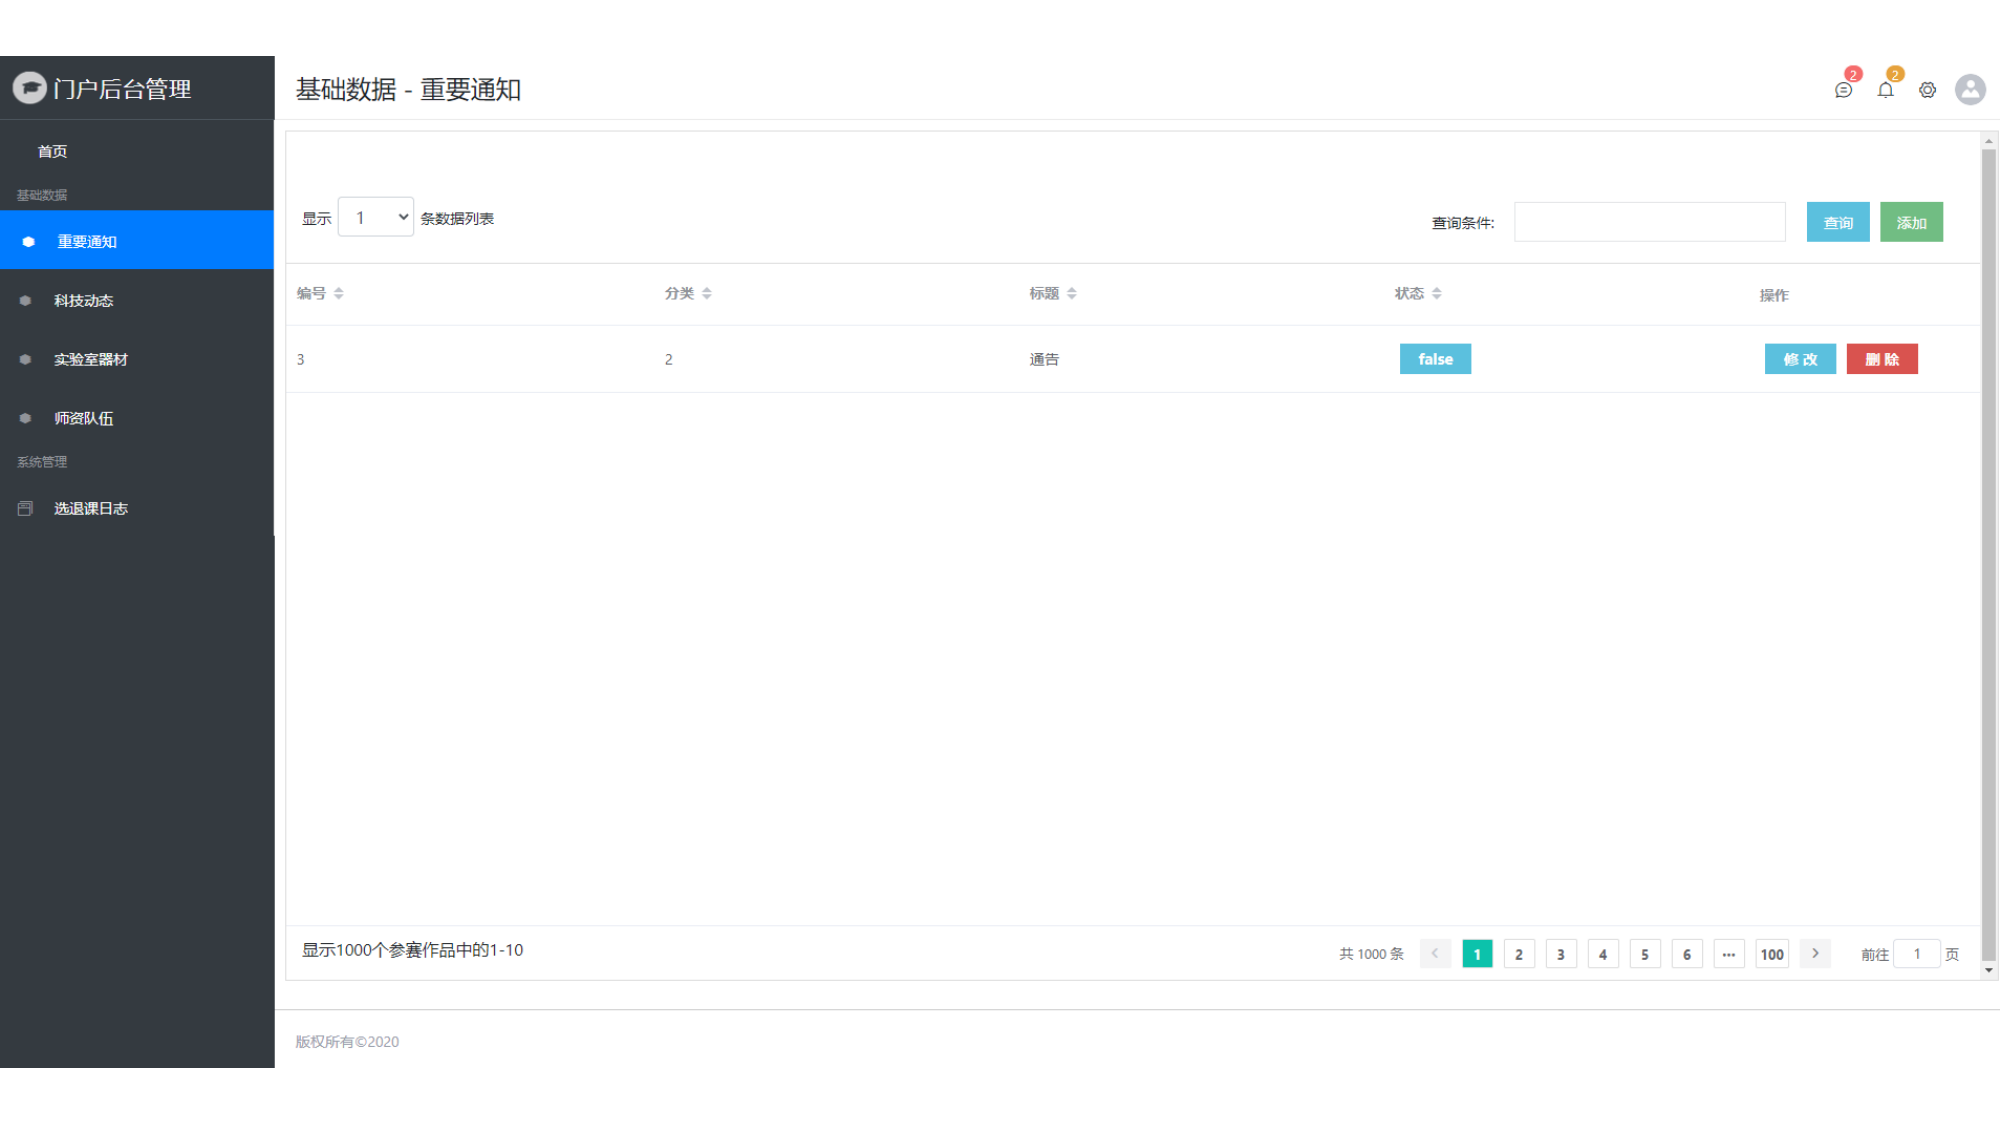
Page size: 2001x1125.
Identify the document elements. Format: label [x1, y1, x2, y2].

picture [0, 56, 2000, 1068]
